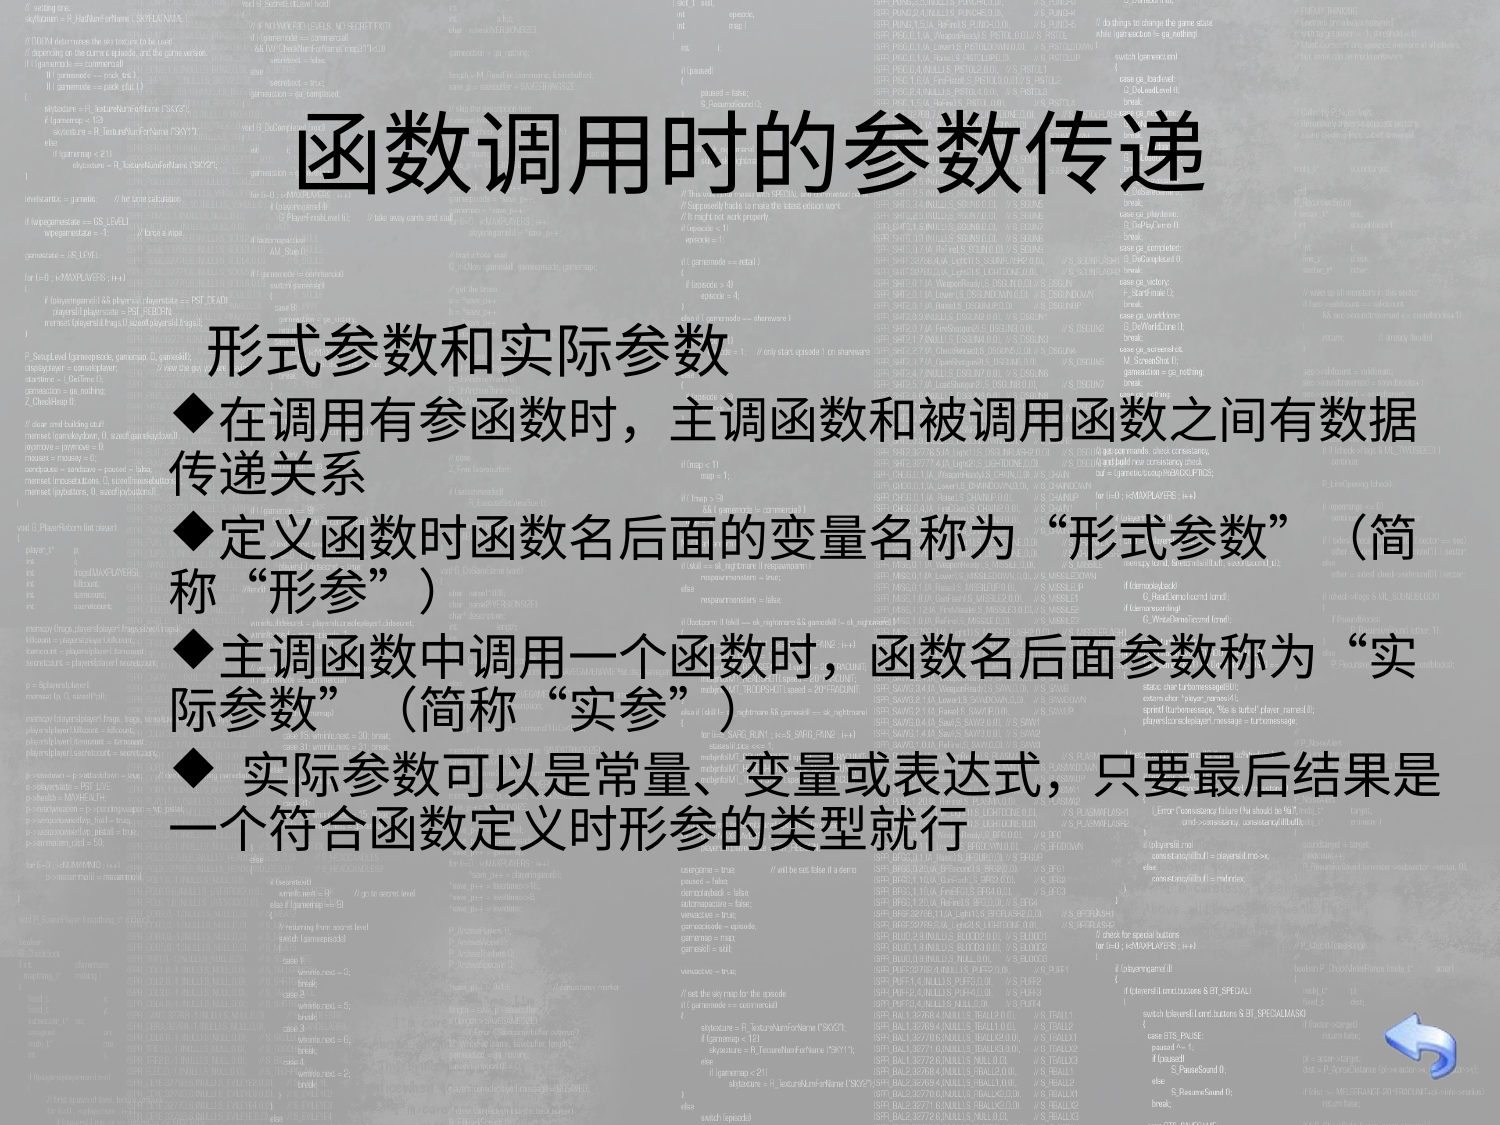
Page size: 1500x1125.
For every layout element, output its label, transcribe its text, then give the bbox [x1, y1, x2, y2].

title 函数调用时的参数传递 [75, 55, 1425, 261]
list 形式参数和实际参数 在调用有参函数时，主调函数和被调用函数之间有数据传递关系 定义函数时函数名后面的变量名称为“形式参数”（简称“形参”） 主调函数中调用一个函数时，函数名后面参数称为“实际参数”（简称“实参”） 实际参数可以是常量、变量或表达式，只要最后结果是一个符合函数定义时形参的类型就行 [41, 314, 1471, 1079]
picture [1382, 1007, 1460, 1085]
